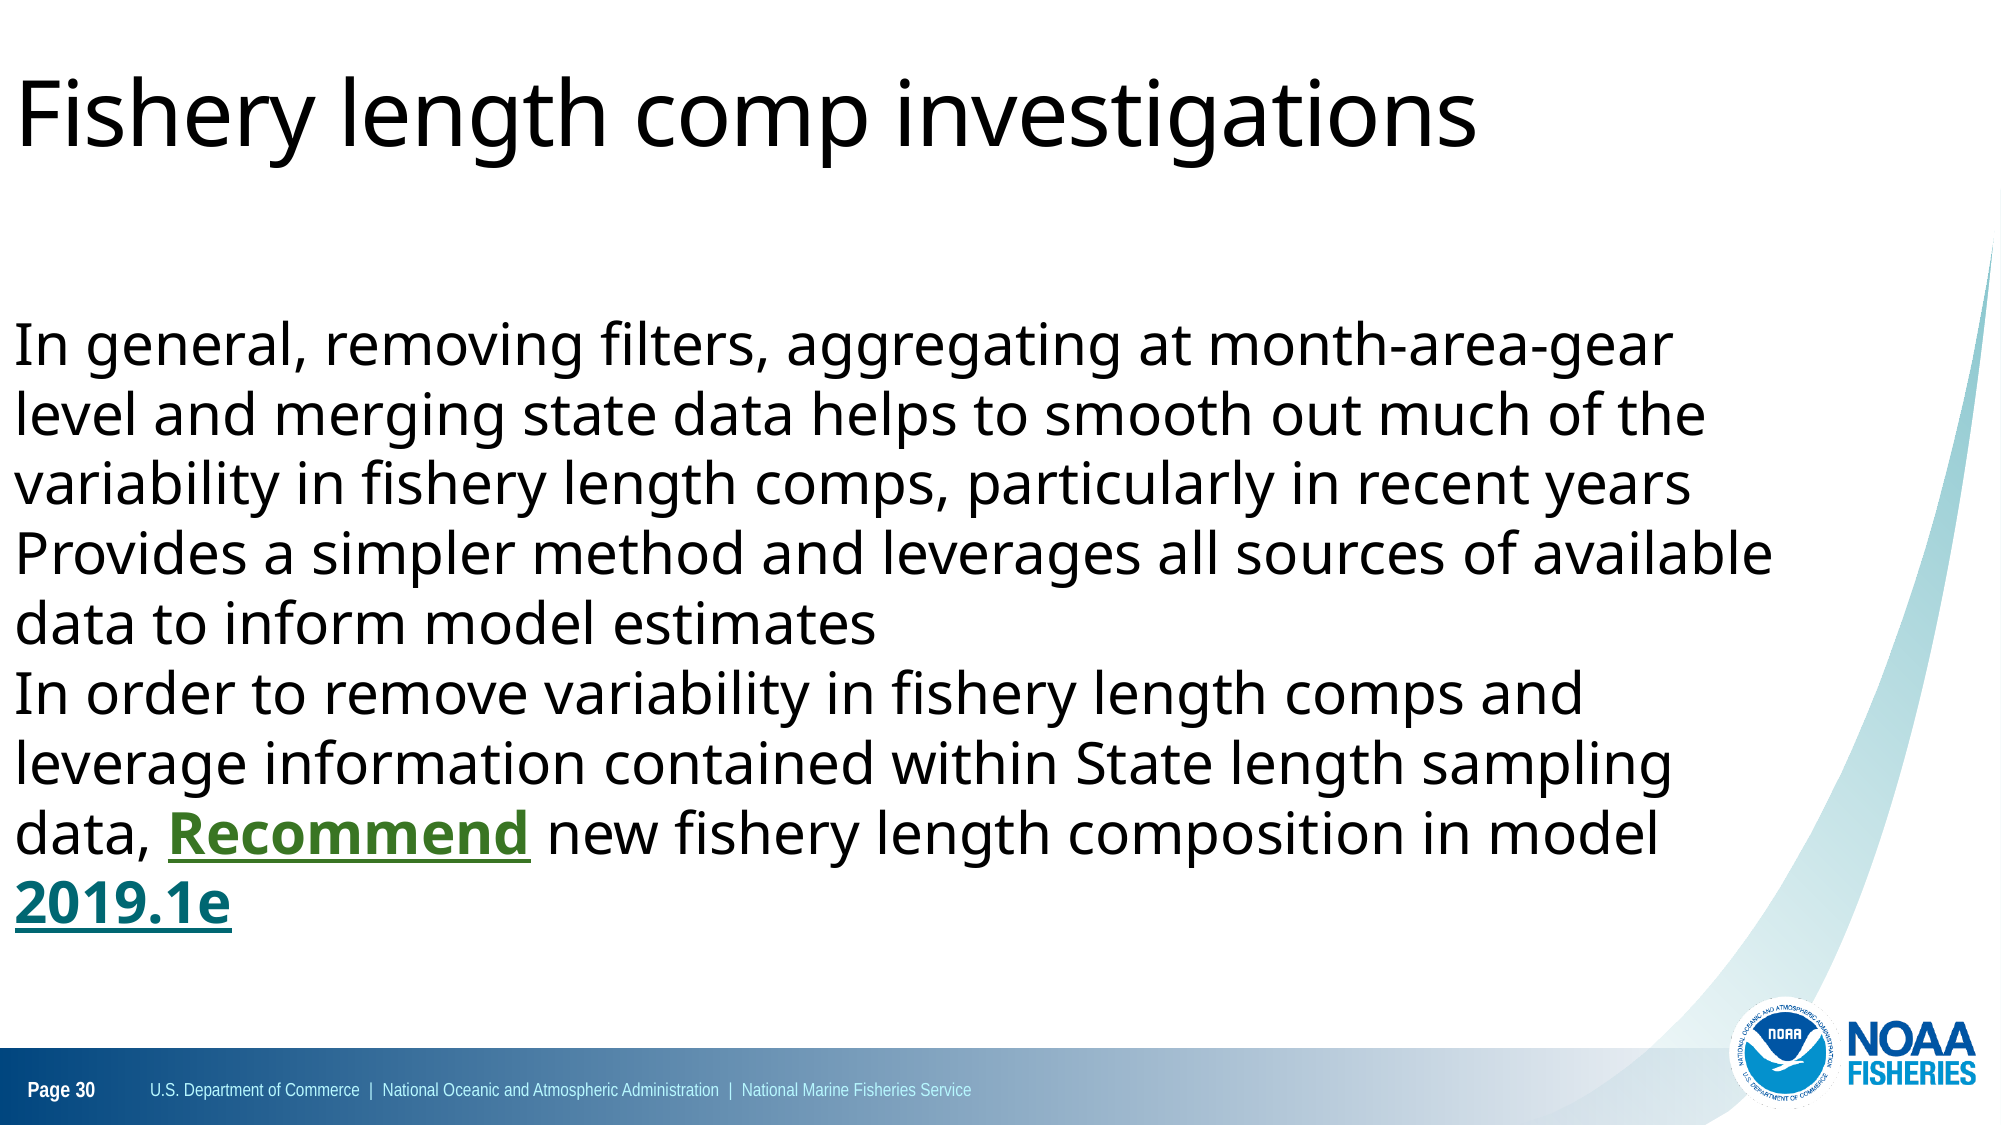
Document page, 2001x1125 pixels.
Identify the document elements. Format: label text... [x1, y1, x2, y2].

title Fishery length comp investigations [0, 59, 1725, 278]
list In general, removing filters, aggregating at month-area-gear level and merging state data helps to smooth out much of the variability in fishery length comps, particularly in recent years Provides a simpler method and leverages all sources of available data to inform model estimates In order to remove variability in fishery length comps and leverage information contained within State length sampling data, Recommend new fishery length composition in model 2019.1e [0, 299, 1819, 1014]
picture [1966, 1065, 1976, 1073]
picture [1729, 996, 1976, 1109]
